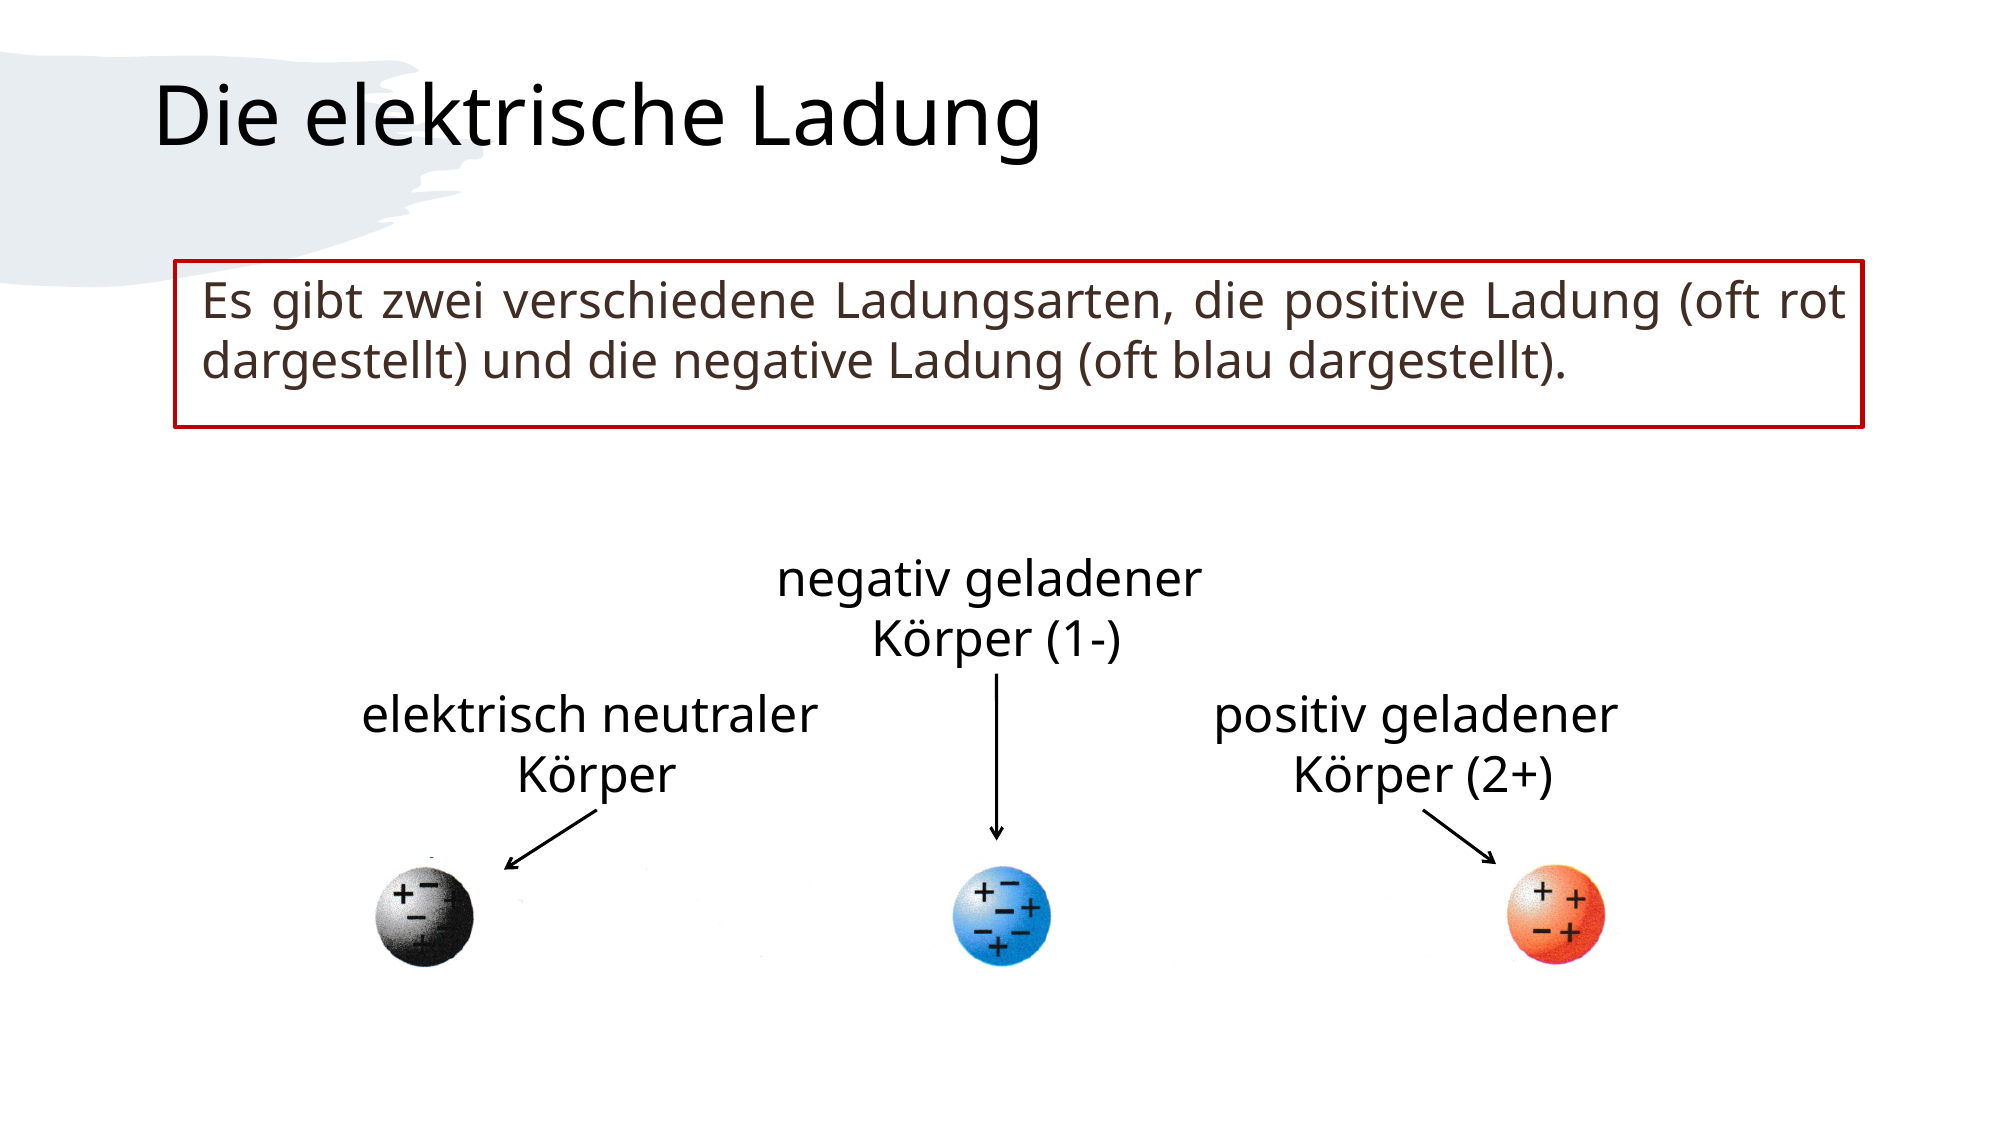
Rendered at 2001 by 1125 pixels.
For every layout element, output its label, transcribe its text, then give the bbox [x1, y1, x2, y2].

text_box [503, 811, 597, 870]
text_box negativ geladener Körper (1-) [761, 538, 1232, 674]
text_box elektrisch neutraler Körper [346, 675, 848, 810]
title Die elektrische Ladung [137, 59, 1863, 278]
text_box Es gibt zwei verschiedene Ladungsarten, die positive Ladung (oft rot dargestellt) und die negative Ladung (oft blau dargestellt). [175, 260, 1863, 427]
text_box positiv geladener Körper (2+) [1198, 675, 1648, 810]
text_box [1423, 811, 1497, 865]
picture [350, 857, 1631, 976]
